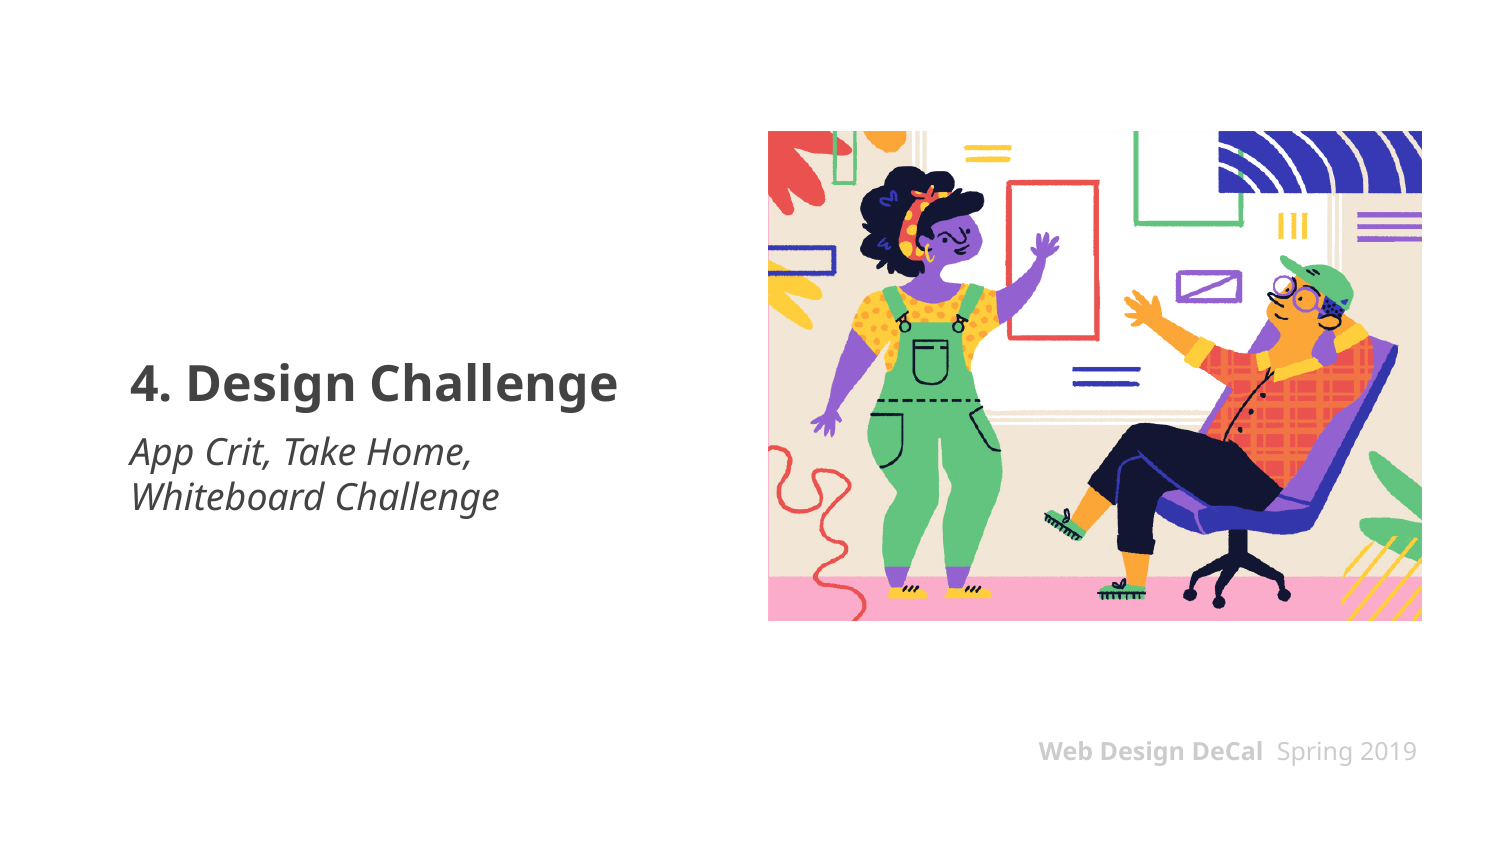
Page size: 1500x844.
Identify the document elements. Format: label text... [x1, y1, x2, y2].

text_box App Crit, Take Home, Whiteboard Challenge [115, 413, 678, 498]
text_box 4. Design Challenge [115, 336, 724, 432]
picture [768, 130, 1422, 621]
